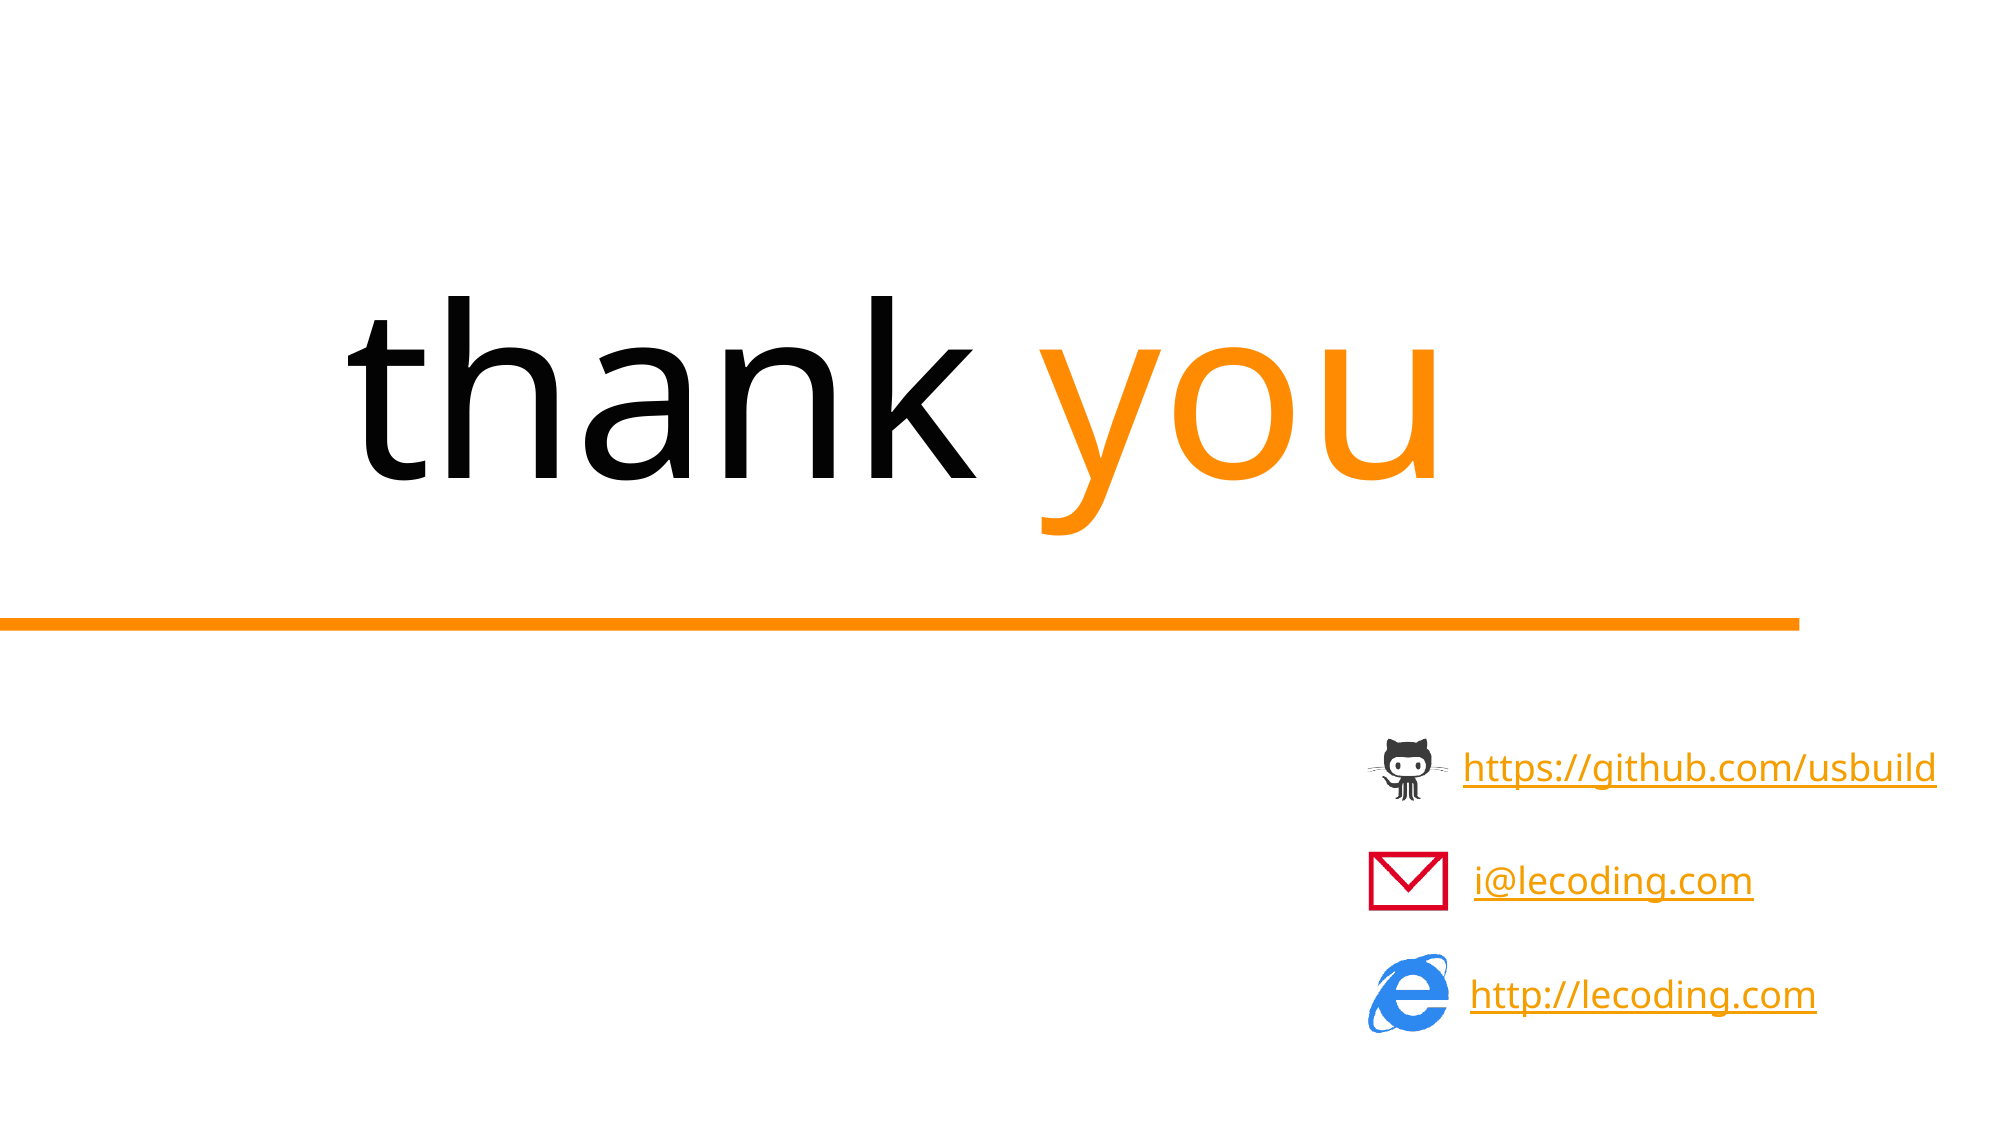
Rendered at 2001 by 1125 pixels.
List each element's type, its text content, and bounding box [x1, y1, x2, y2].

picture [1367, 839, 1449, 921]
text_box http://lecoding.com [1454, 963, 1833, 1030]
picture [1367, 727, 1449, 809]
picture [1367, 952, 1449, 1034]
text_box thank you [58, 276, 1742, 538]
text_box [0, 618, 1800, 631]
text_box https://github.com/usbuild [1449, 736, 1953, 803]
text_box i@lecoding.com [1459, 850, 1769, 916]
